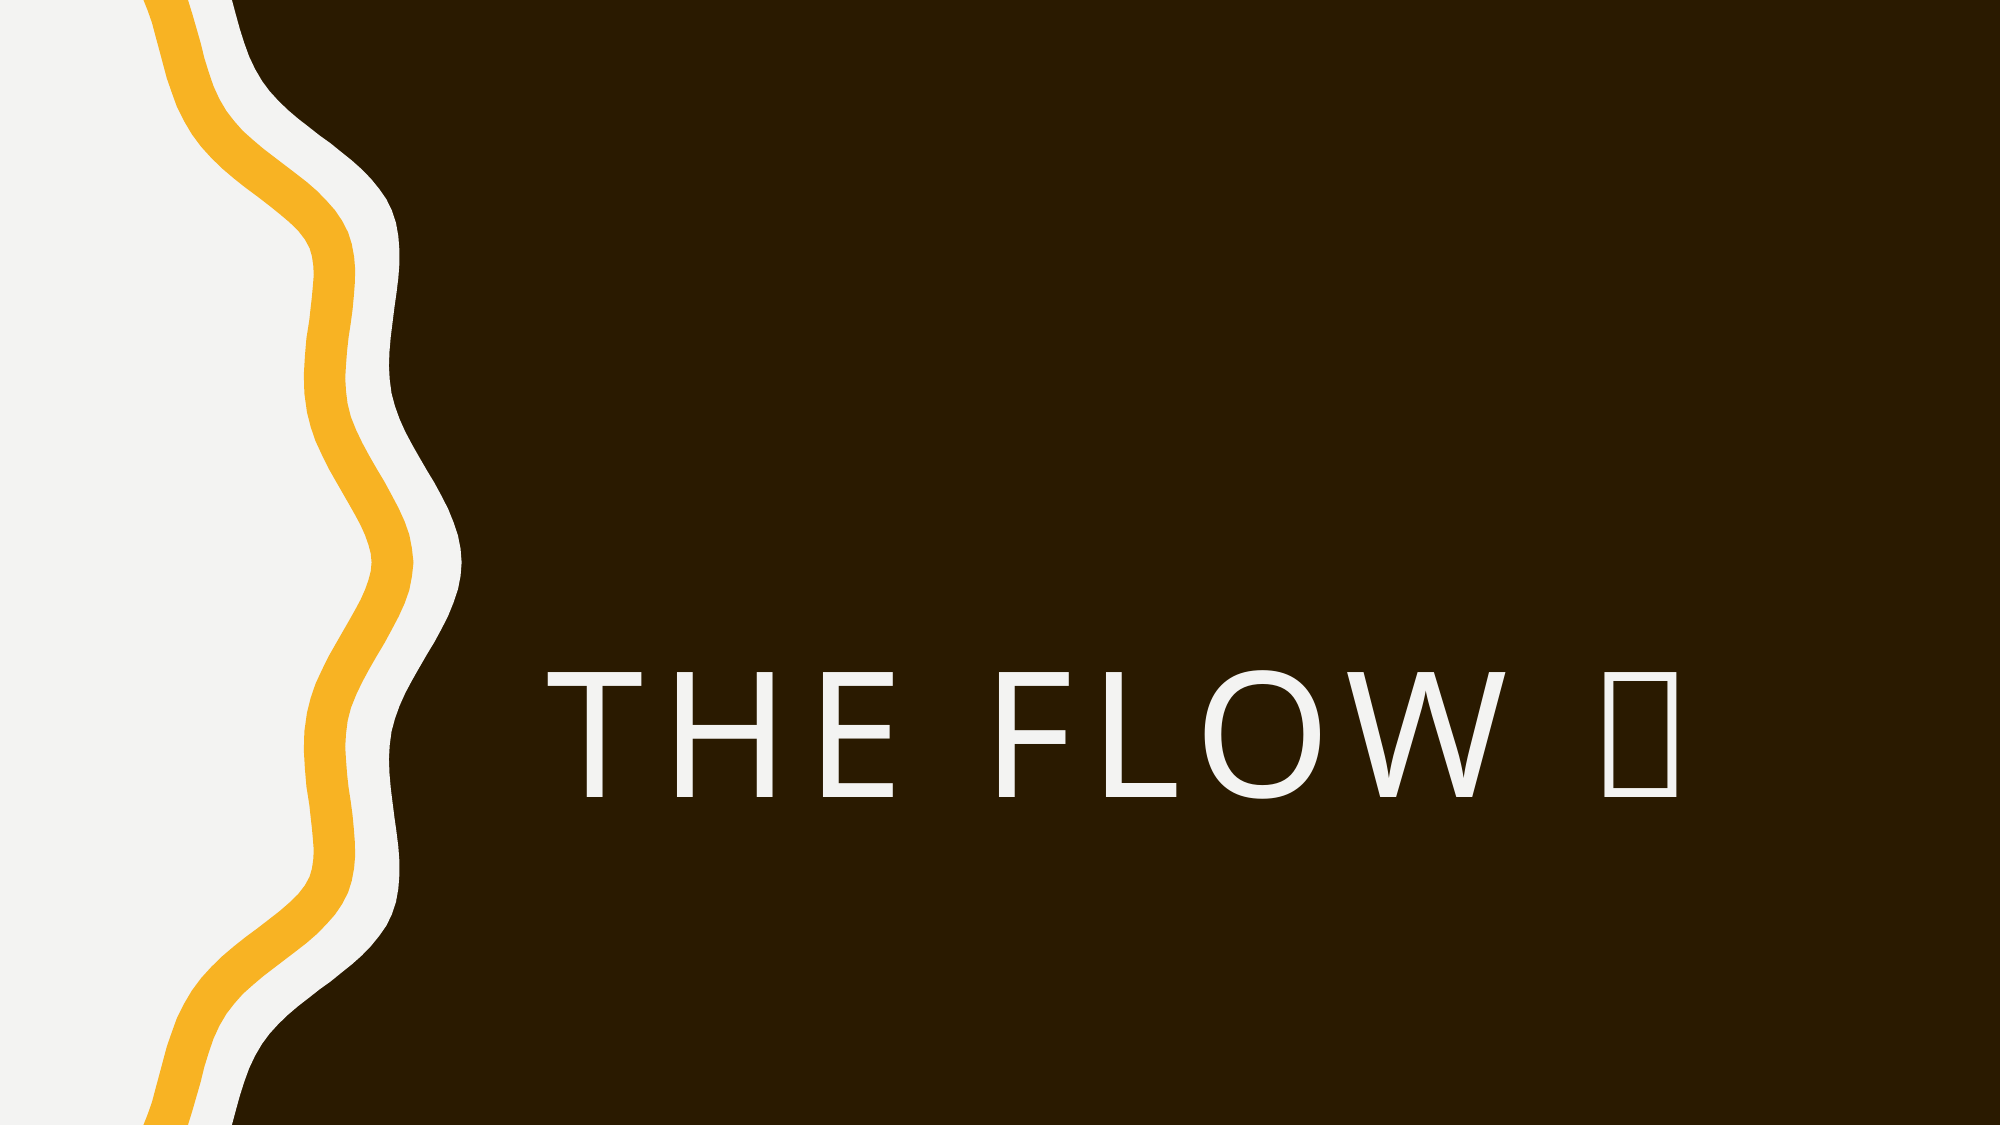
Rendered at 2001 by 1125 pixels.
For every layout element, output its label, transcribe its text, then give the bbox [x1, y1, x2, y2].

title The flow  [531, 176, 1875, 843]
